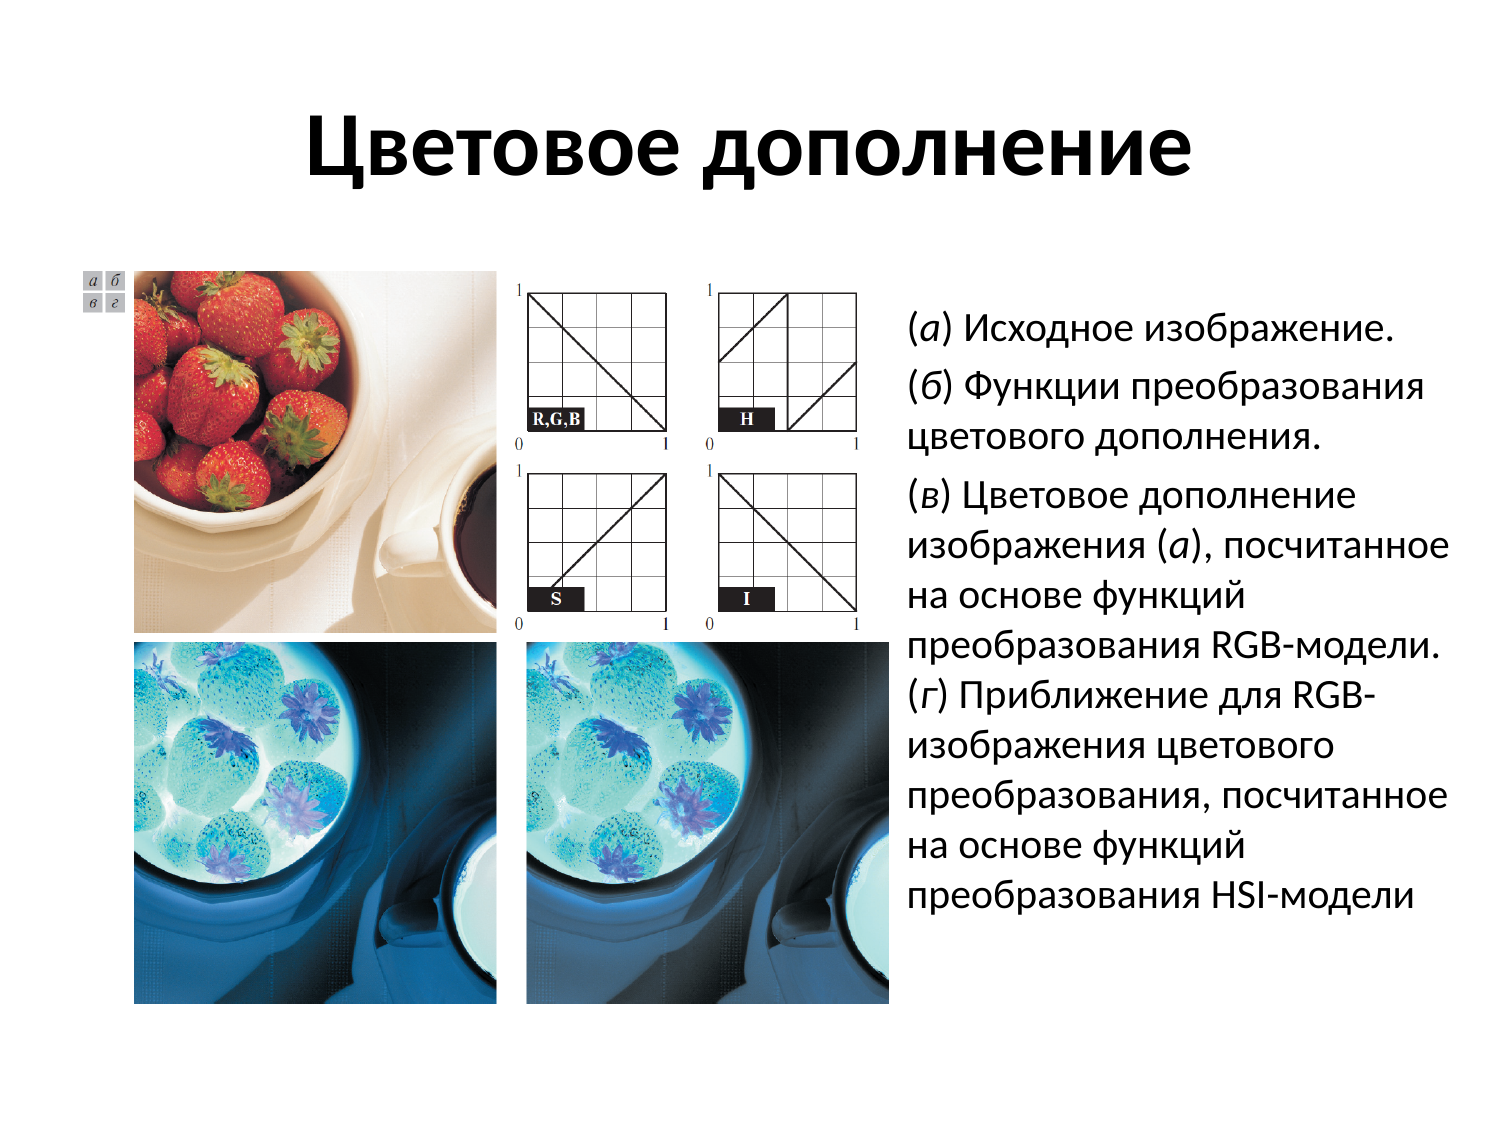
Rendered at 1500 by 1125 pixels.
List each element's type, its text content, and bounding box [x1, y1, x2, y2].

title Цветовое дополнение [75, 45, 1425, 233]
list (а) Исходное изображение. (б) Функции преобразования цветового дополнения. (в) Цветовое дополнение изображения (а), посчитанное на основе функций преобразования RGB-модели. (г) Приближение для RGB-изображения цветового преобразования, посчитанное на основе функций преобразования HSI-модели [896, 291, 1483, 929]
picture [74, 258, 892, 1009]
